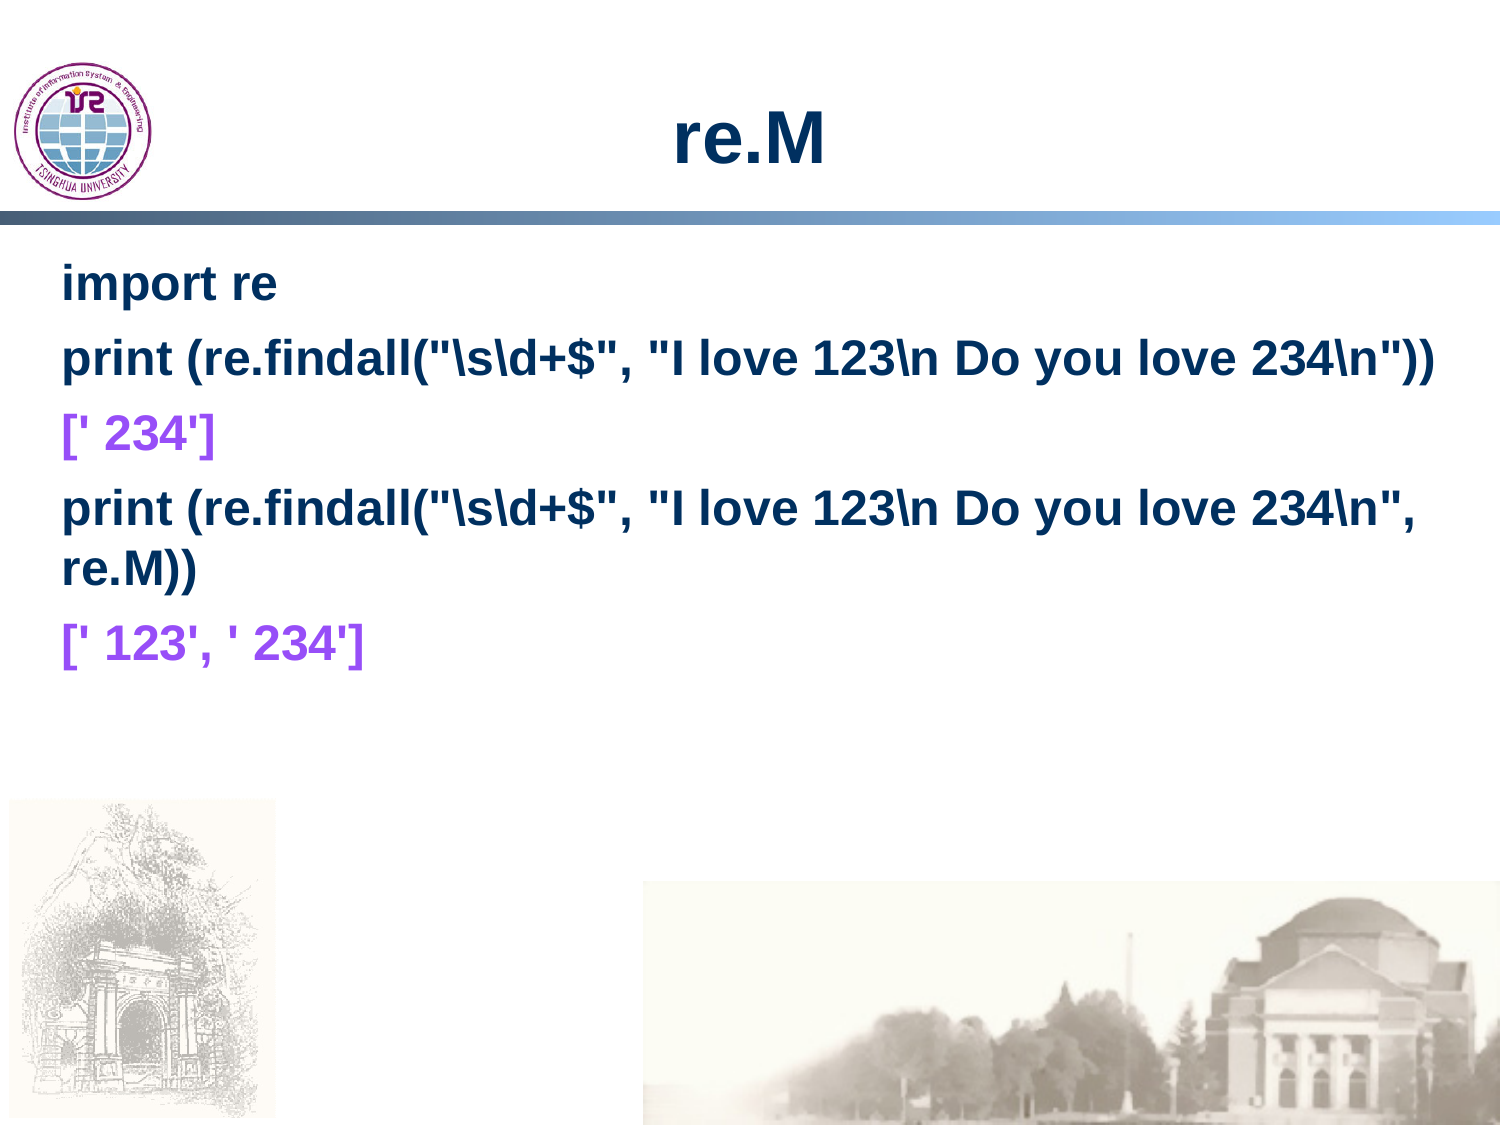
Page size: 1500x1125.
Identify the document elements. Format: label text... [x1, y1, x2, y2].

list import re print (re.findall("\s\d+$", "I love 123\n Do you love 234\n")) [' 234'] print (re.findall("\s\d+$", "I love 123\n Do you love 234\n", re.M)) [' 123', ' 234'] [46, 242, 1454, 1107]
picture [0, 54, 160, 204]
picture [643, 881, 1500, 1125]
picture [9, 798, 276, 1118]
title re.M [161, 49, 1339, 188]
